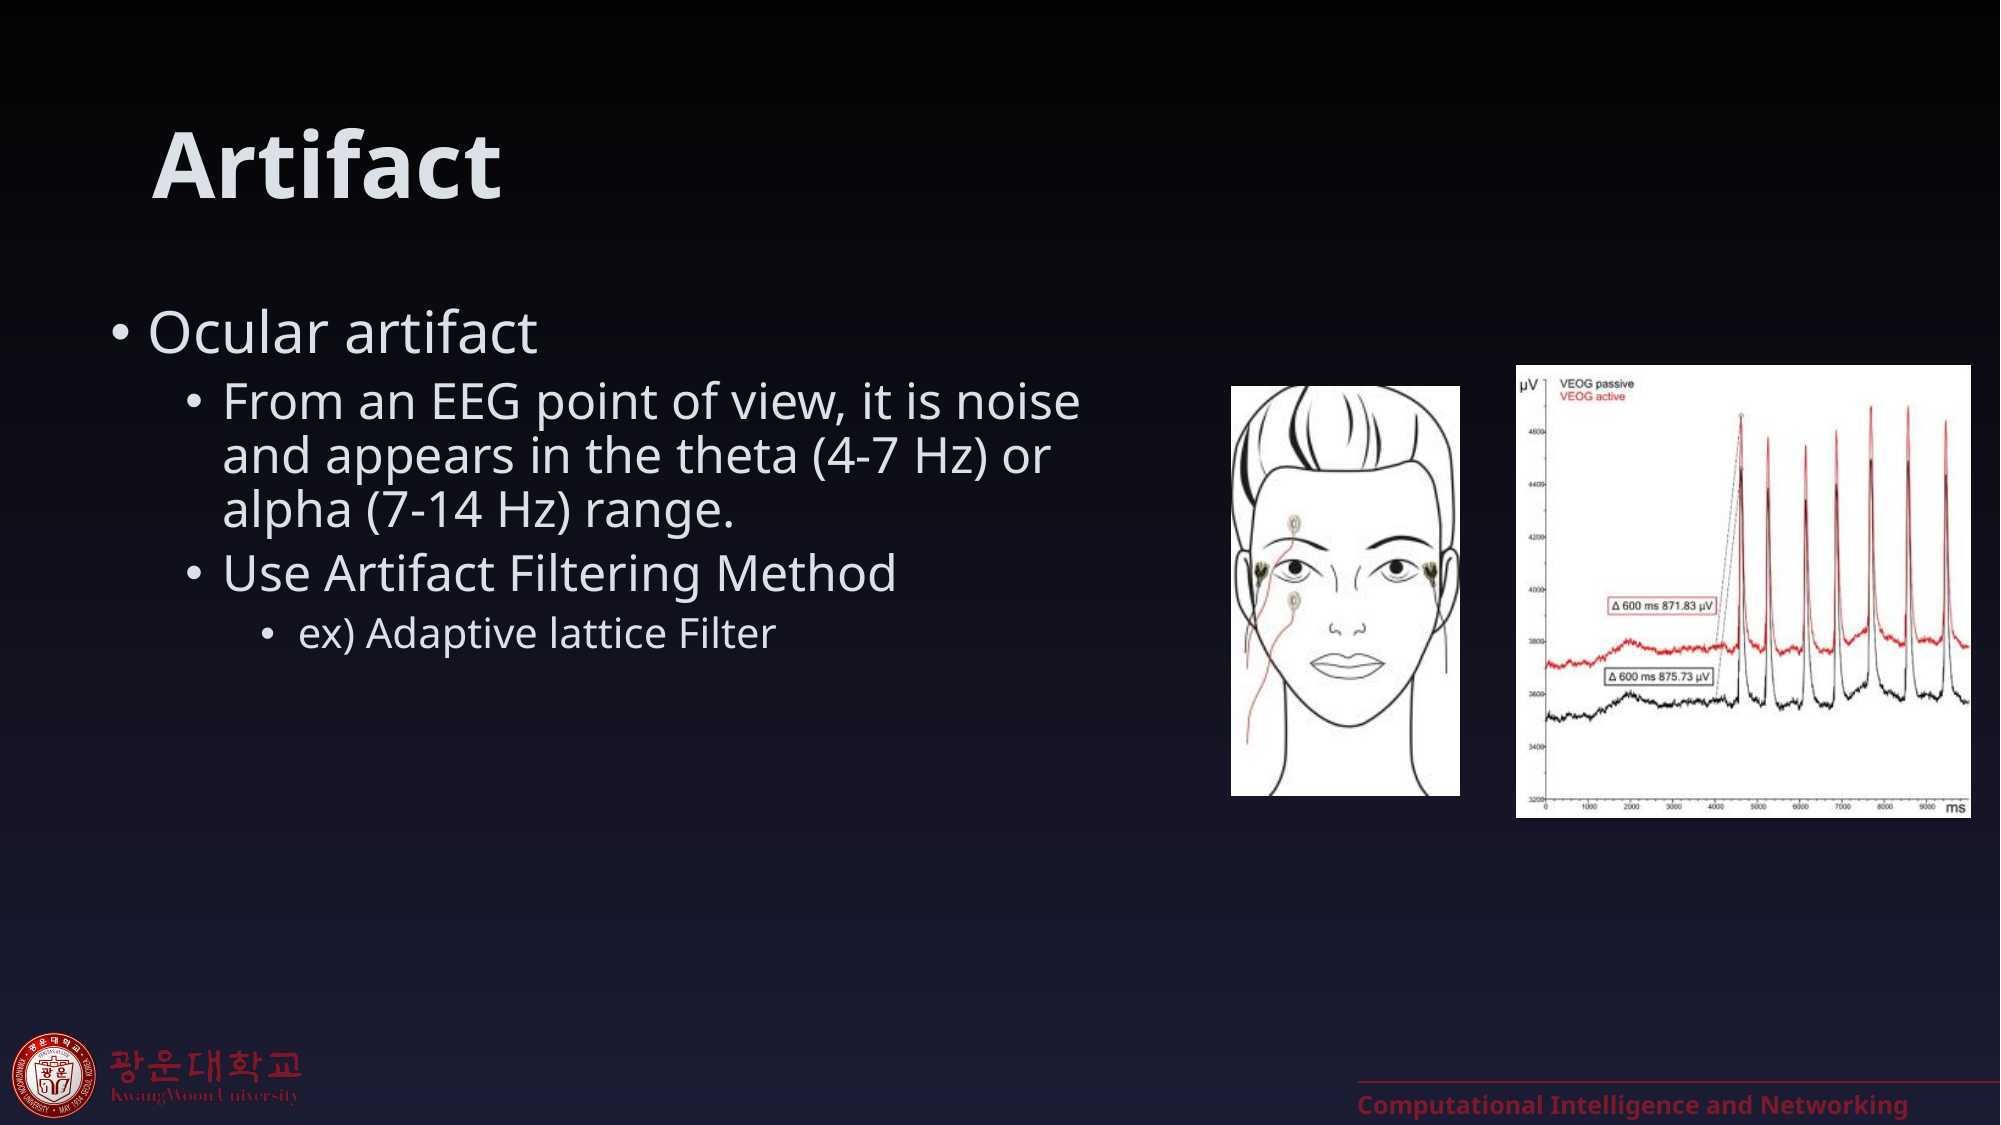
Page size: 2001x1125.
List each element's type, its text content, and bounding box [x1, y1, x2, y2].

picture [1231, 386, 1460, 796]
picture [1516, 364, 1971, 818]
list Ocular artifact From an EEG point of view, it is noise and appears in the theta (4-7 Hz) or alpha (7-14 Hz) range. Use Artifact Filtering Method ex) Adaptive lattice Filter [95, 295, 1160, 830]
picture [11, 1032, 302, 1119]
title Artifact [137, 59, 1863, 278]
